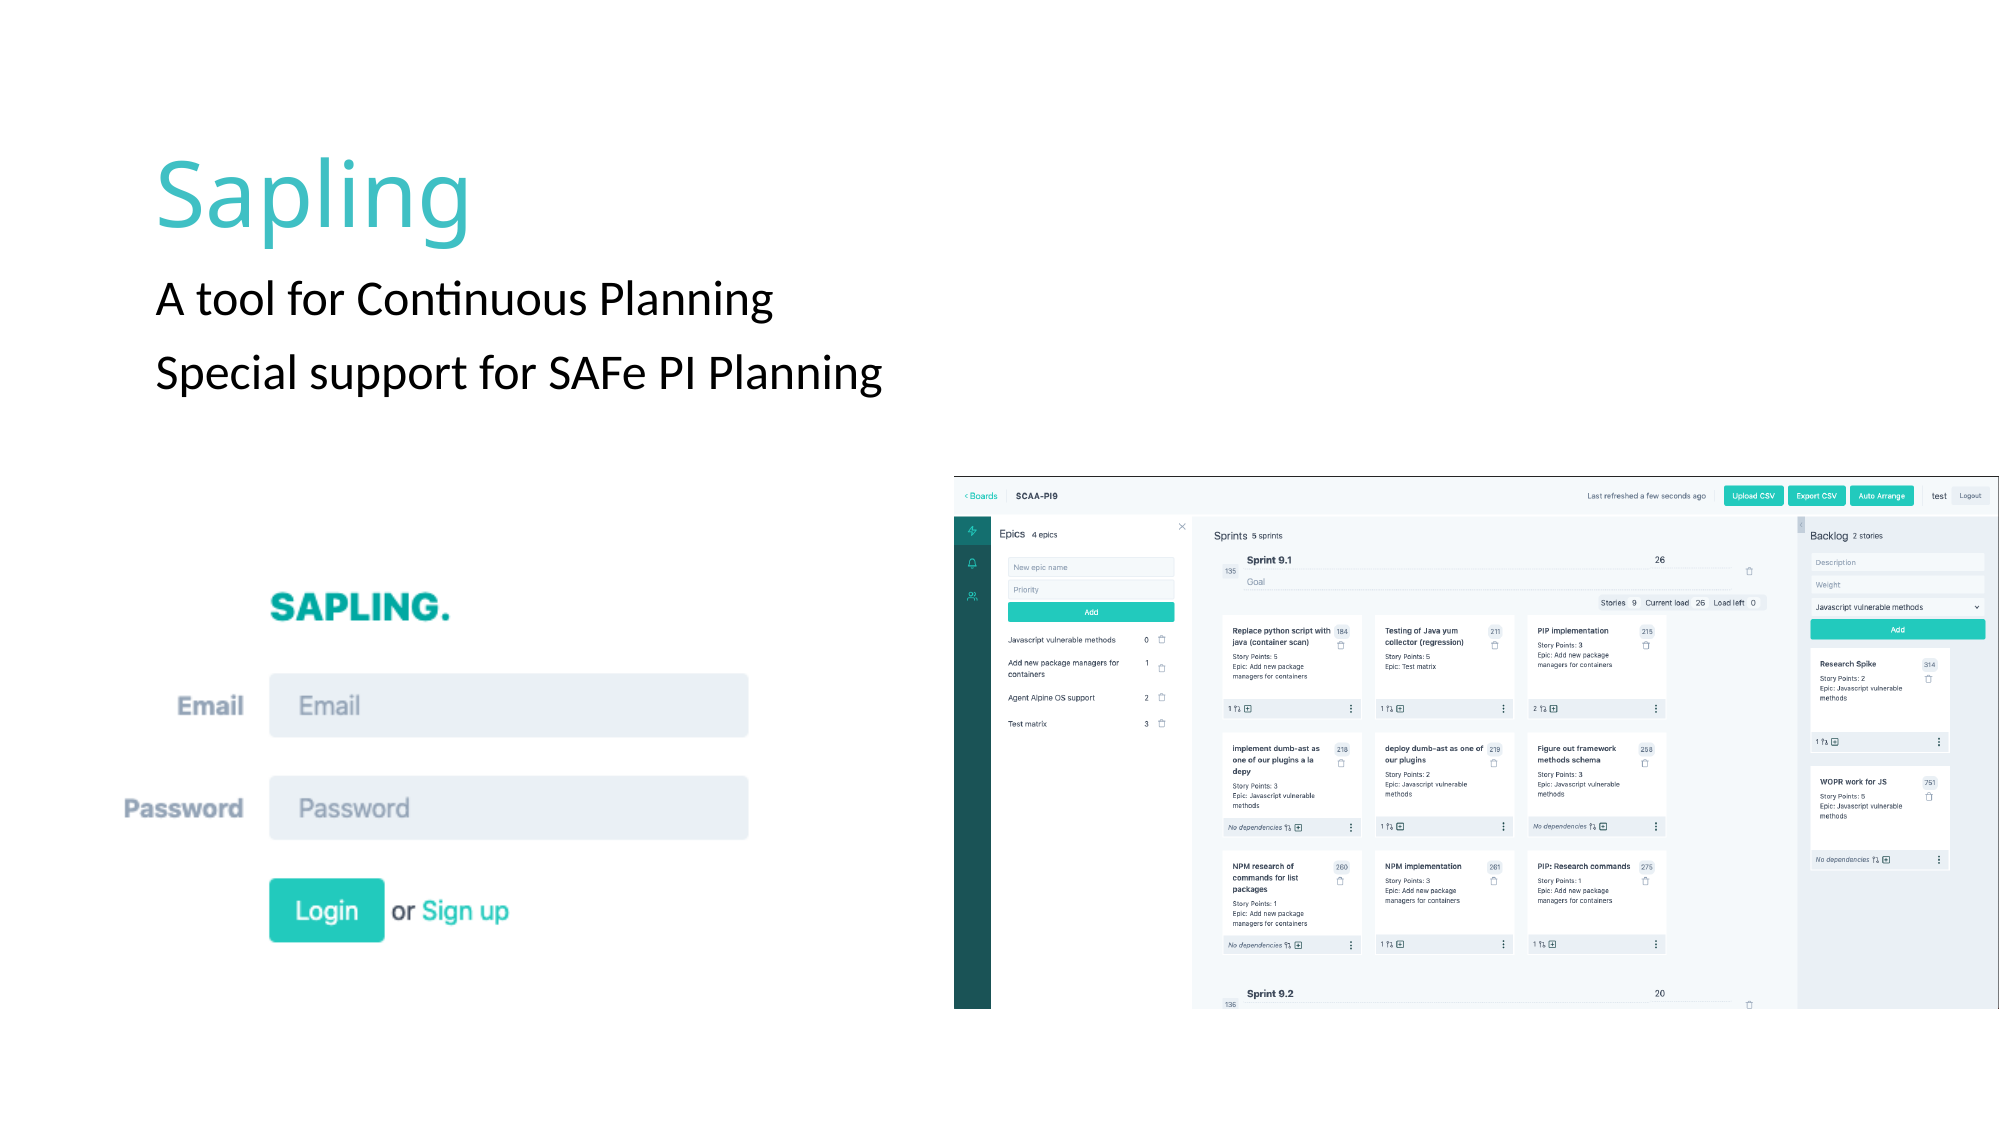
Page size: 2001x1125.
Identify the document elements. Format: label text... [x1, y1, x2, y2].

list A tool for Continuous Planning Special support for SAFe PI Planning [140, 264, 1258, 476]
title Sapling [140, 0, 1258, 255]
picture [0, 476, 2000, 1014]
